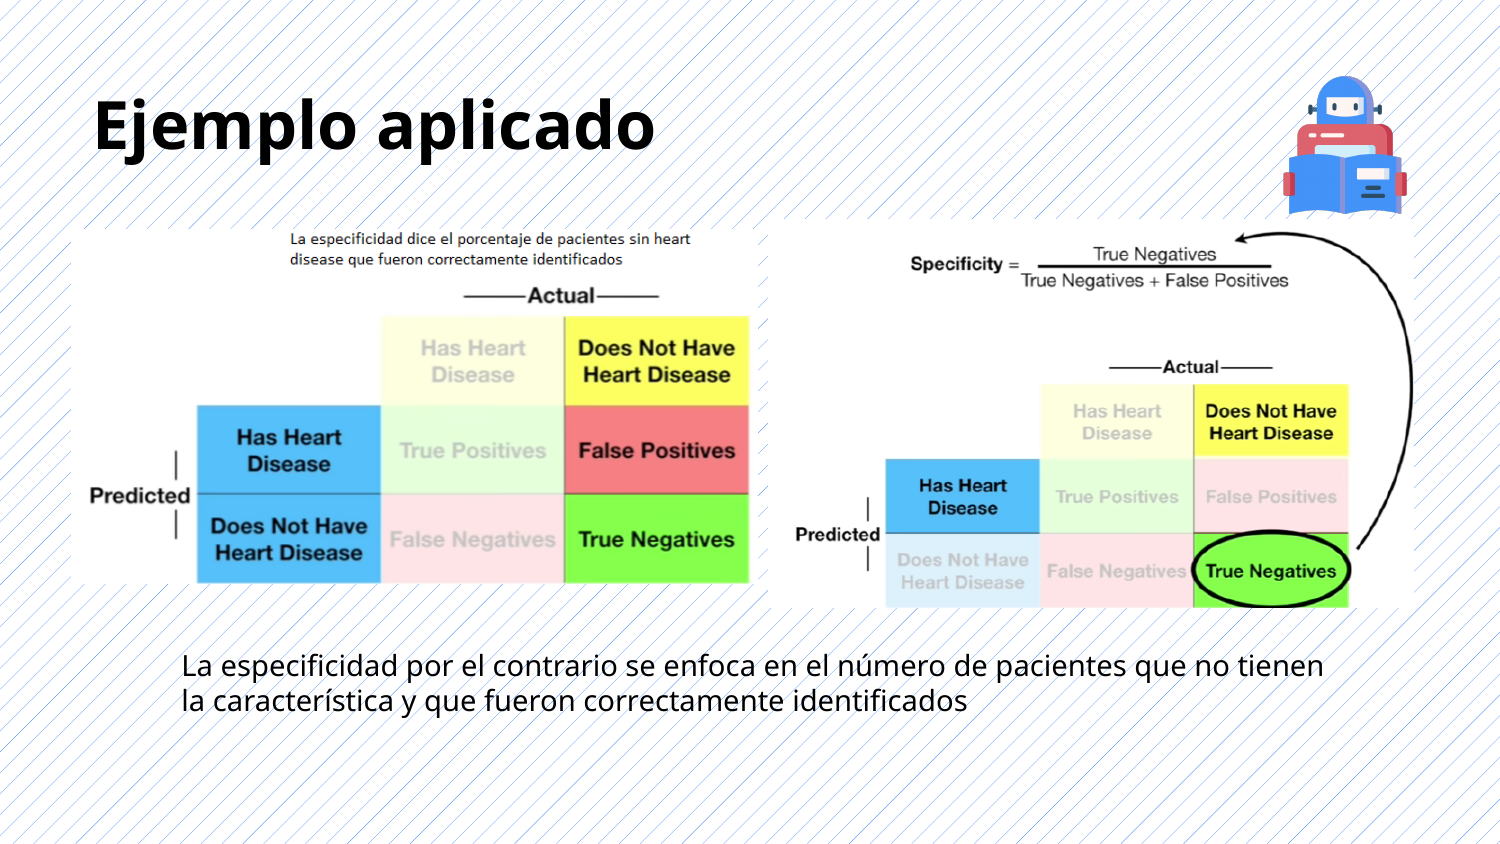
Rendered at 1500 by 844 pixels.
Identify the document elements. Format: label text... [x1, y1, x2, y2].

text_box La especificidad por el contrario se enfoca en el número de pacientes que no tienen la característica y que fueron correctamente identificados [166, 632, 1346, 733]
picture [71, 229, 758, 584]
picture [768, 219, 1414, 608]
text_box Ejemplo aplicado [77, 76, 1275, 179]
picture [1276, 76, 1414, 214]
